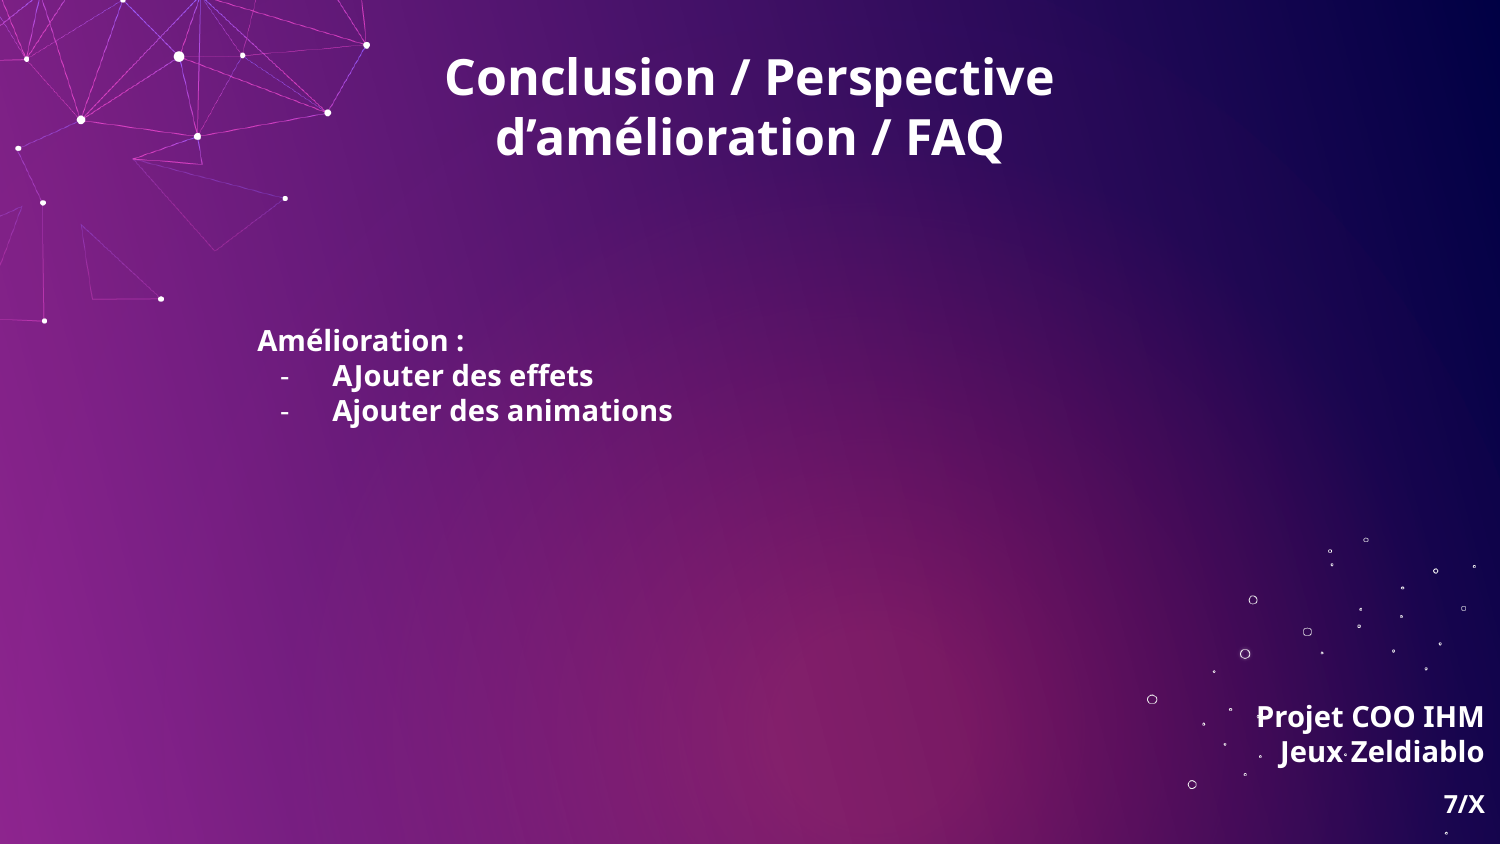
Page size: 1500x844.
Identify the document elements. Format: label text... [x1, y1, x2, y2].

text_box Amélioration : AJouter des effets Ajouter des animations [242, 307, 825, 570]
picture [0, 0, 1500, 844]
text_box 7/X [1398, 773, 1500, 844]
title Projet COO IHM Jeux Zeldiablo [1207, 681, 1500, 784]
title Conclusion / Perspective d’amélioration / FAQ [322, 30, 1178, 186]
